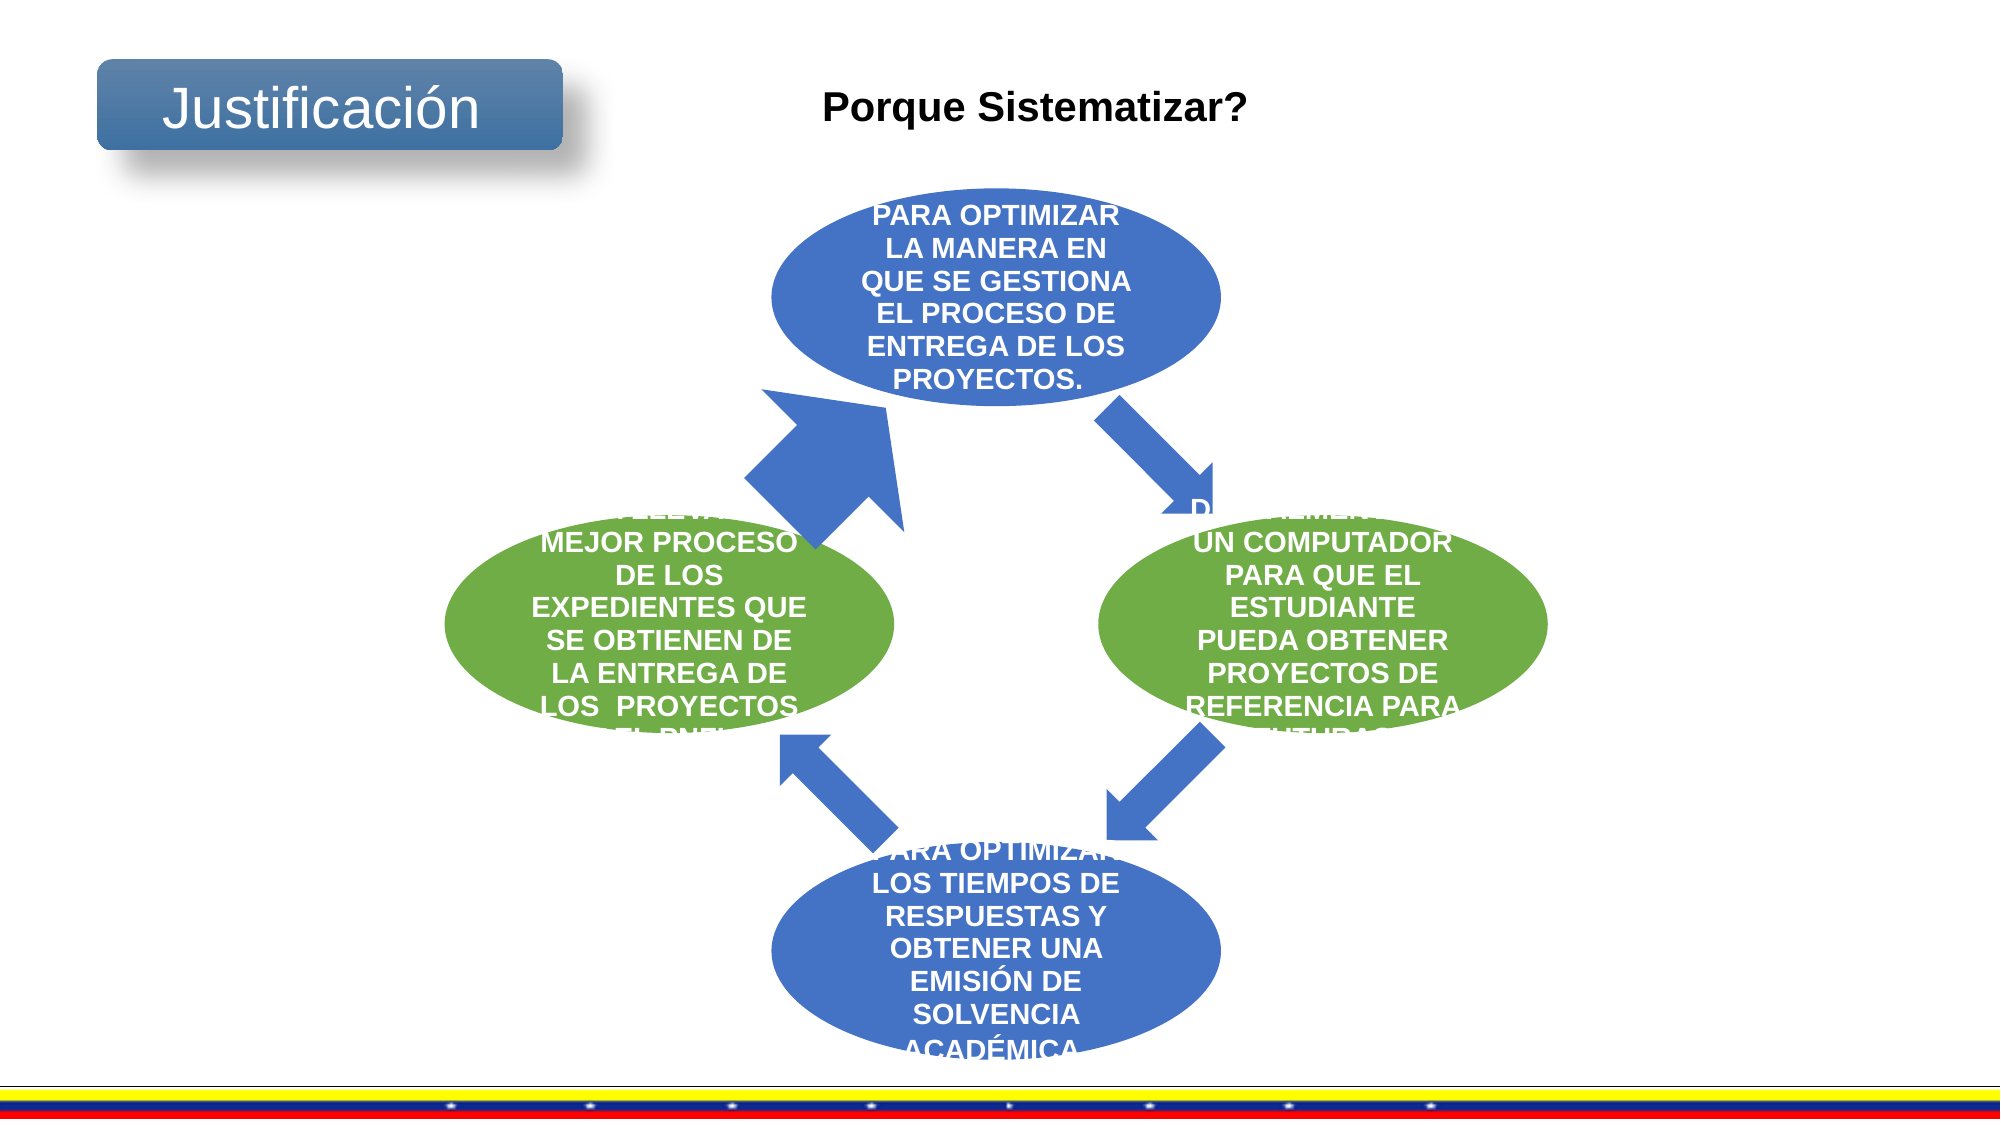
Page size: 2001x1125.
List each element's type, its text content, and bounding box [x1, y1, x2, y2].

text_box Justificación [97, 59, 563, 151]
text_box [97, 188, 1896, 1060]
text_box Porque Sistematizar? [807, 71, 1350, 137]
picture [0, 1087, 2000, 1125]
